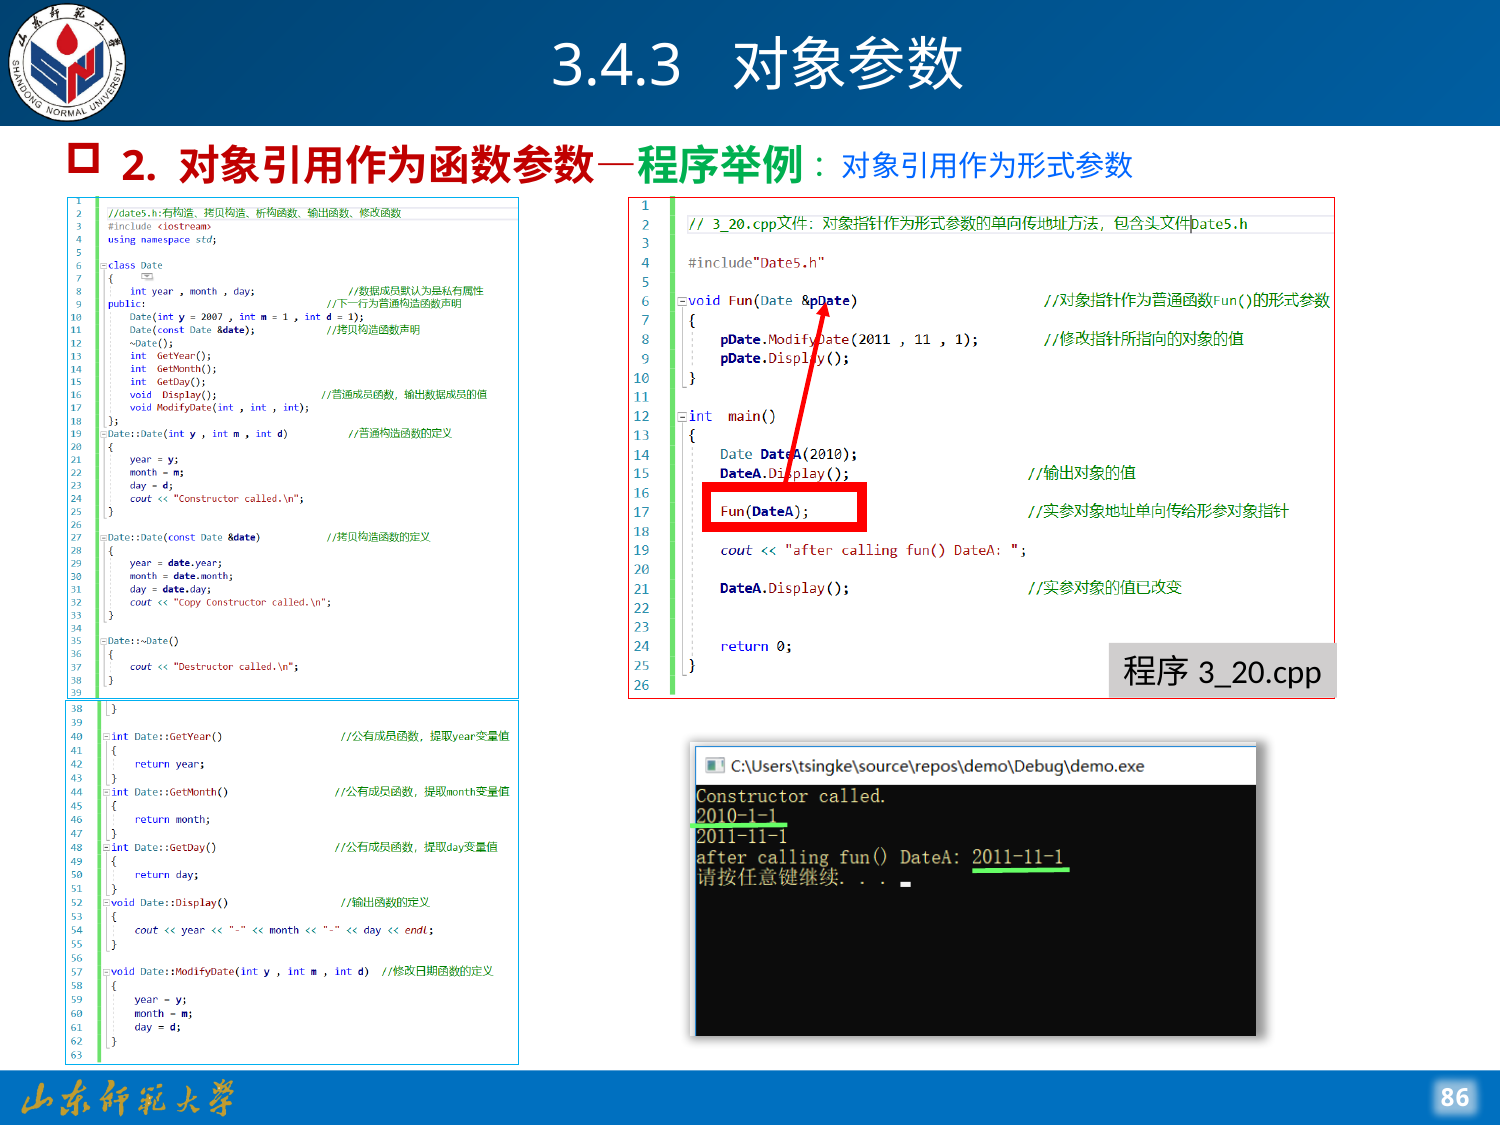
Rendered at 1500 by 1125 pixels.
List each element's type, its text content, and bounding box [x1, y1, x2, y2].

title 3.4.3 对象参数 [127, 0, 1388, 133]
picture [628, 196, 1335, 699]
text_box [784, 301, 826, 488]
picture [690, 742, 1256, 1037]
picture [0, 0, 127, 130]
text_box ：对象引用作为形式参数 [797, 139, 1388, 190]
text_box 2. 对象引用作为函数参数—程序举例 [50, 131, 1223, 197]
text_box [65, 196, 519, 1065]
